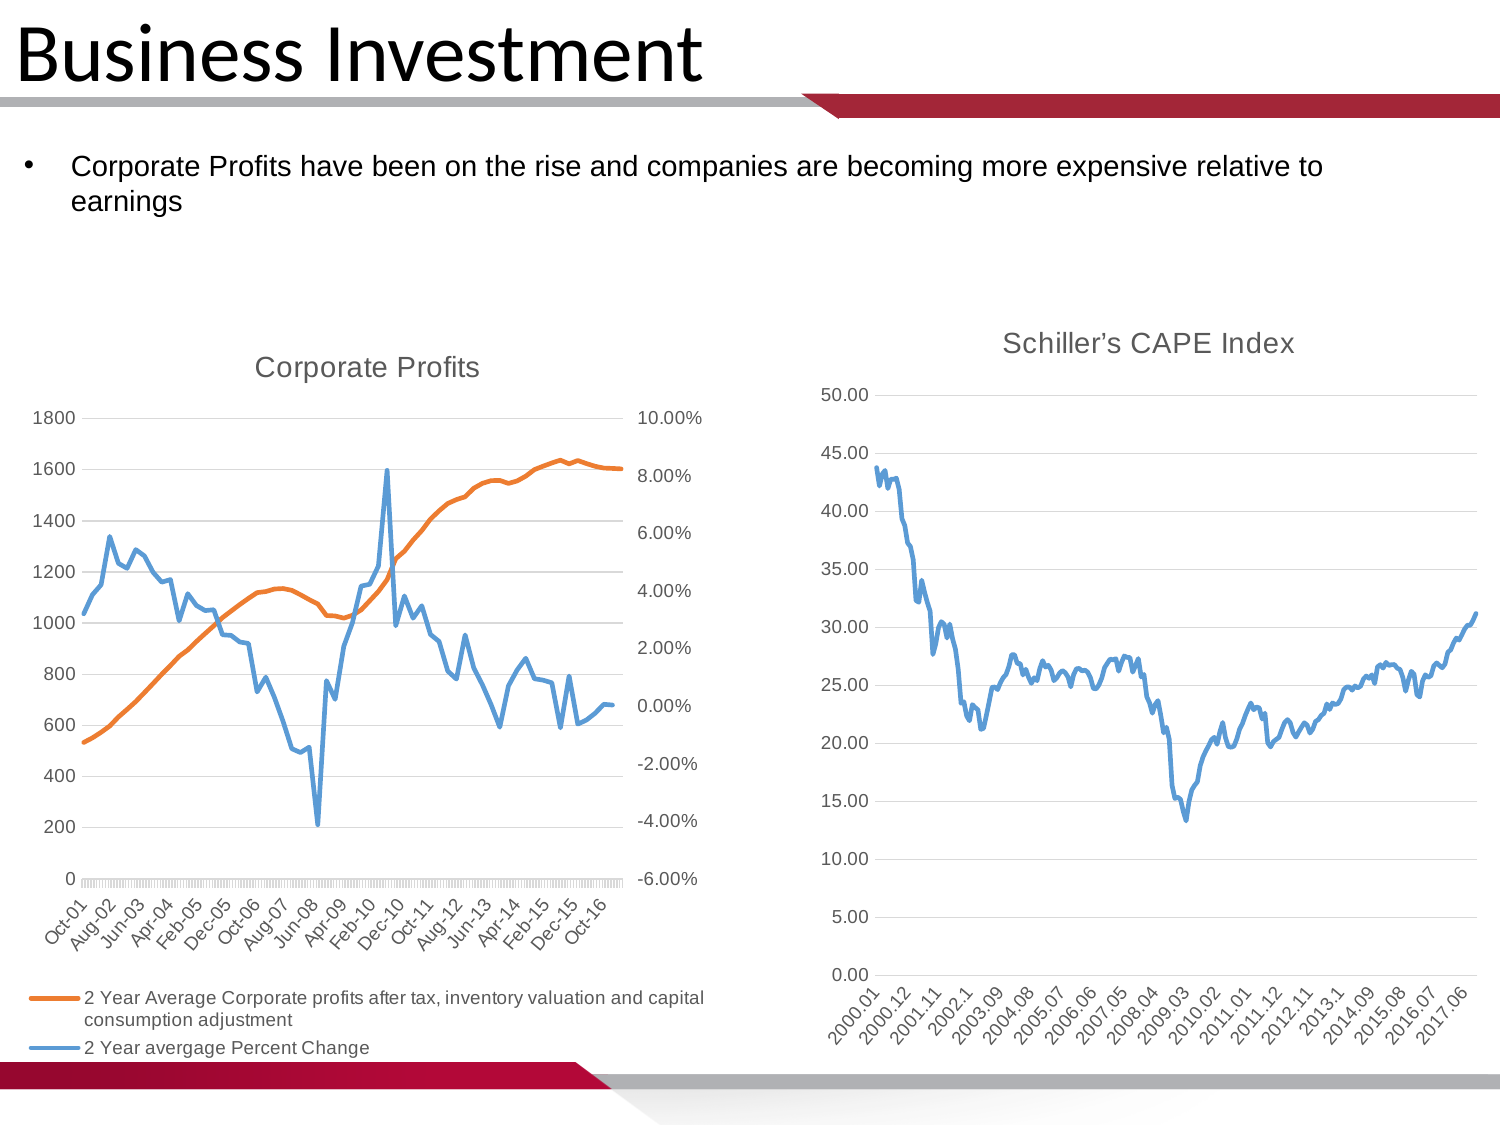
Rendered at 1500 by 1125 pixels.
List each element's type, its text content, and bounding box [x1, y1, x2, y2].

text_box Corporate Profits have been on the rise and companies are becoming more expensive relative to earnings [9, 139, 1397, 225]
picture [0, 1062, 1500, 1125]
text_box Business Investment [0, 0, 1112, 107]
chart [806, 295, 1492, 1066]
chart [18, 319, 718, 1066]
